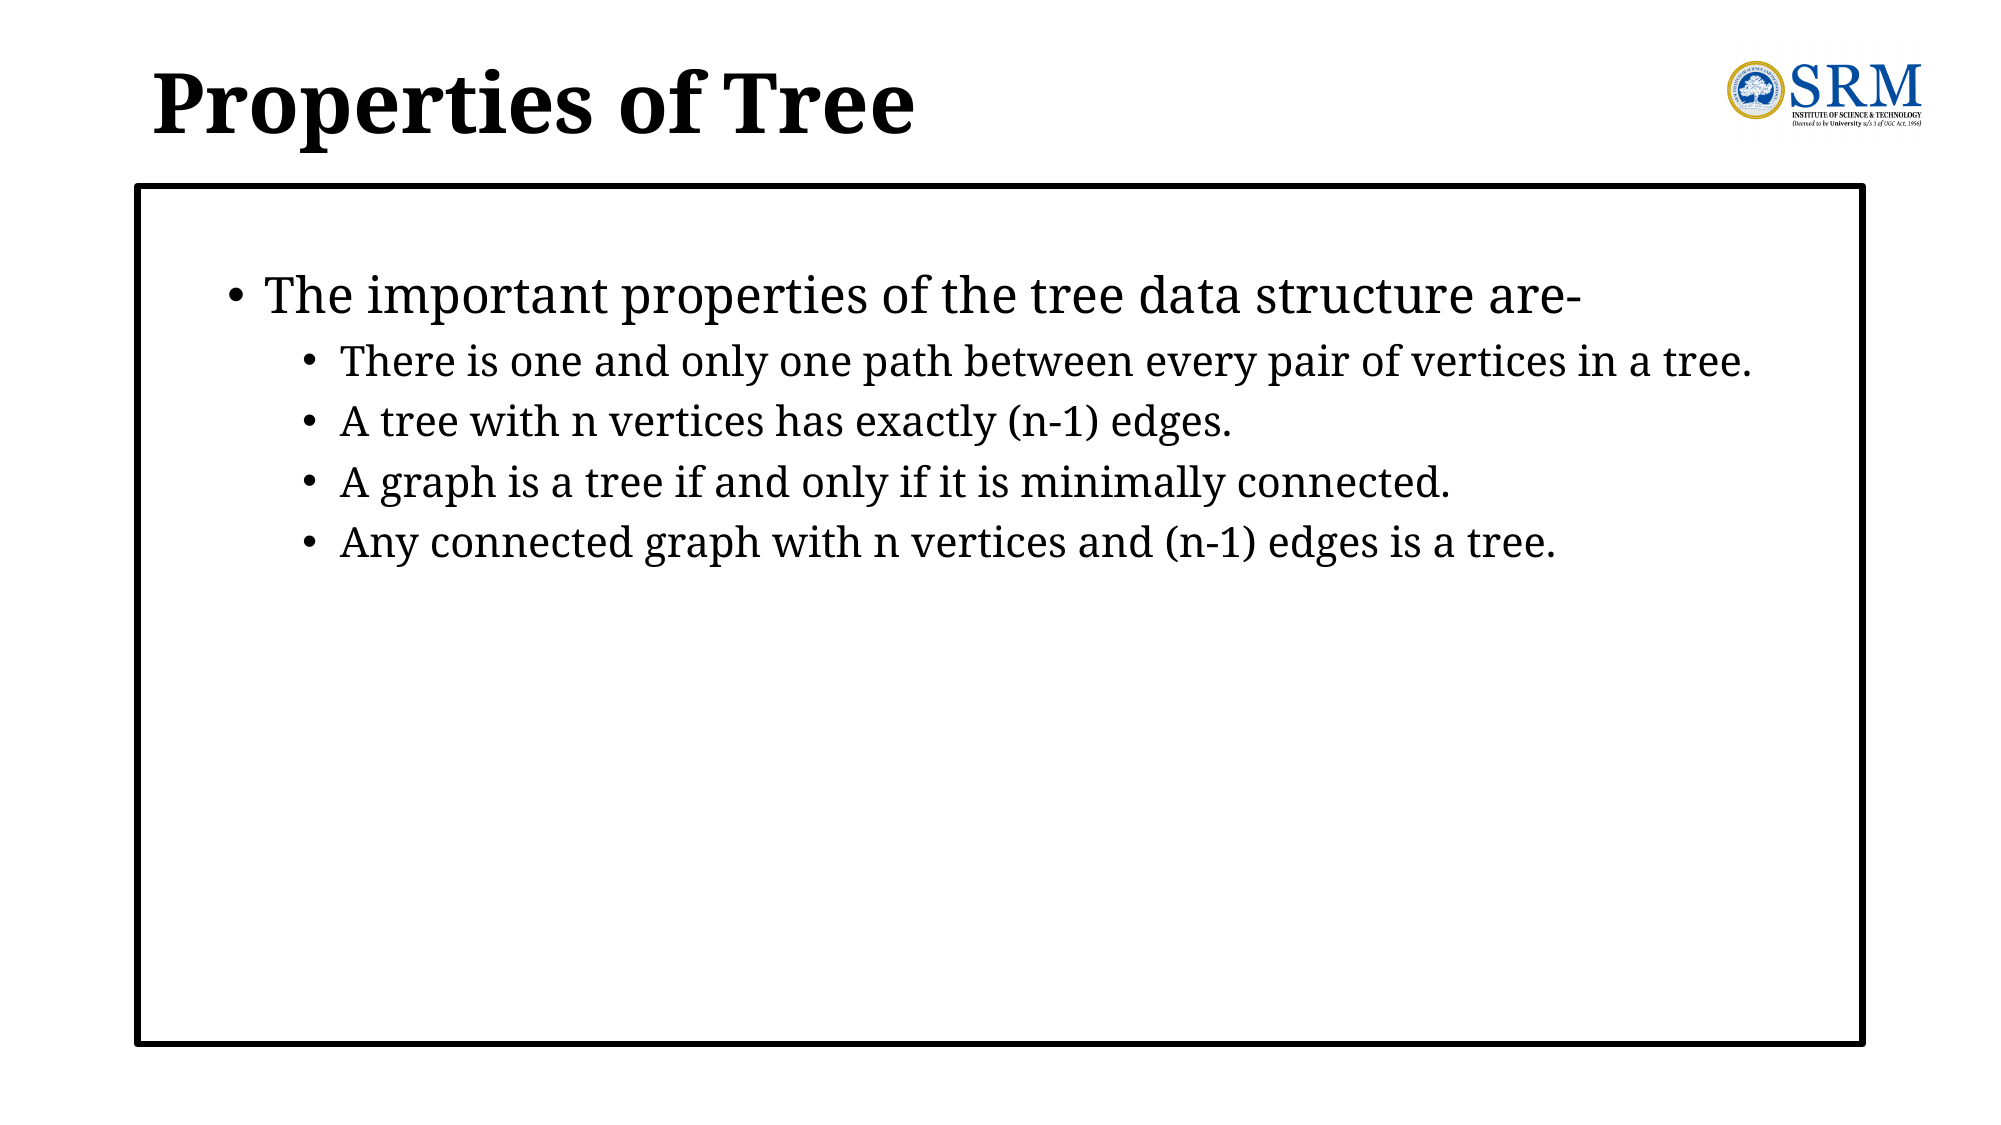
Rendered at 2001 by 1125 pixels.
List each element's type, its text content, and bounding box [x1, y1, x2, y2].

title Properties of Tree [137, 54, 1863, 160]
list The important properties of the tree data structure are- There is one and only one path between every pair of vertices in a tree. A tree with n vertices has exactly (n-1) edges. A graph is a tree if and only if it is minimally connected. Any connected graph with n vertices and (n-1) edges is a tree. [137, 186, 1863, 1045]
picture [1723, 37, 1926, 151]
